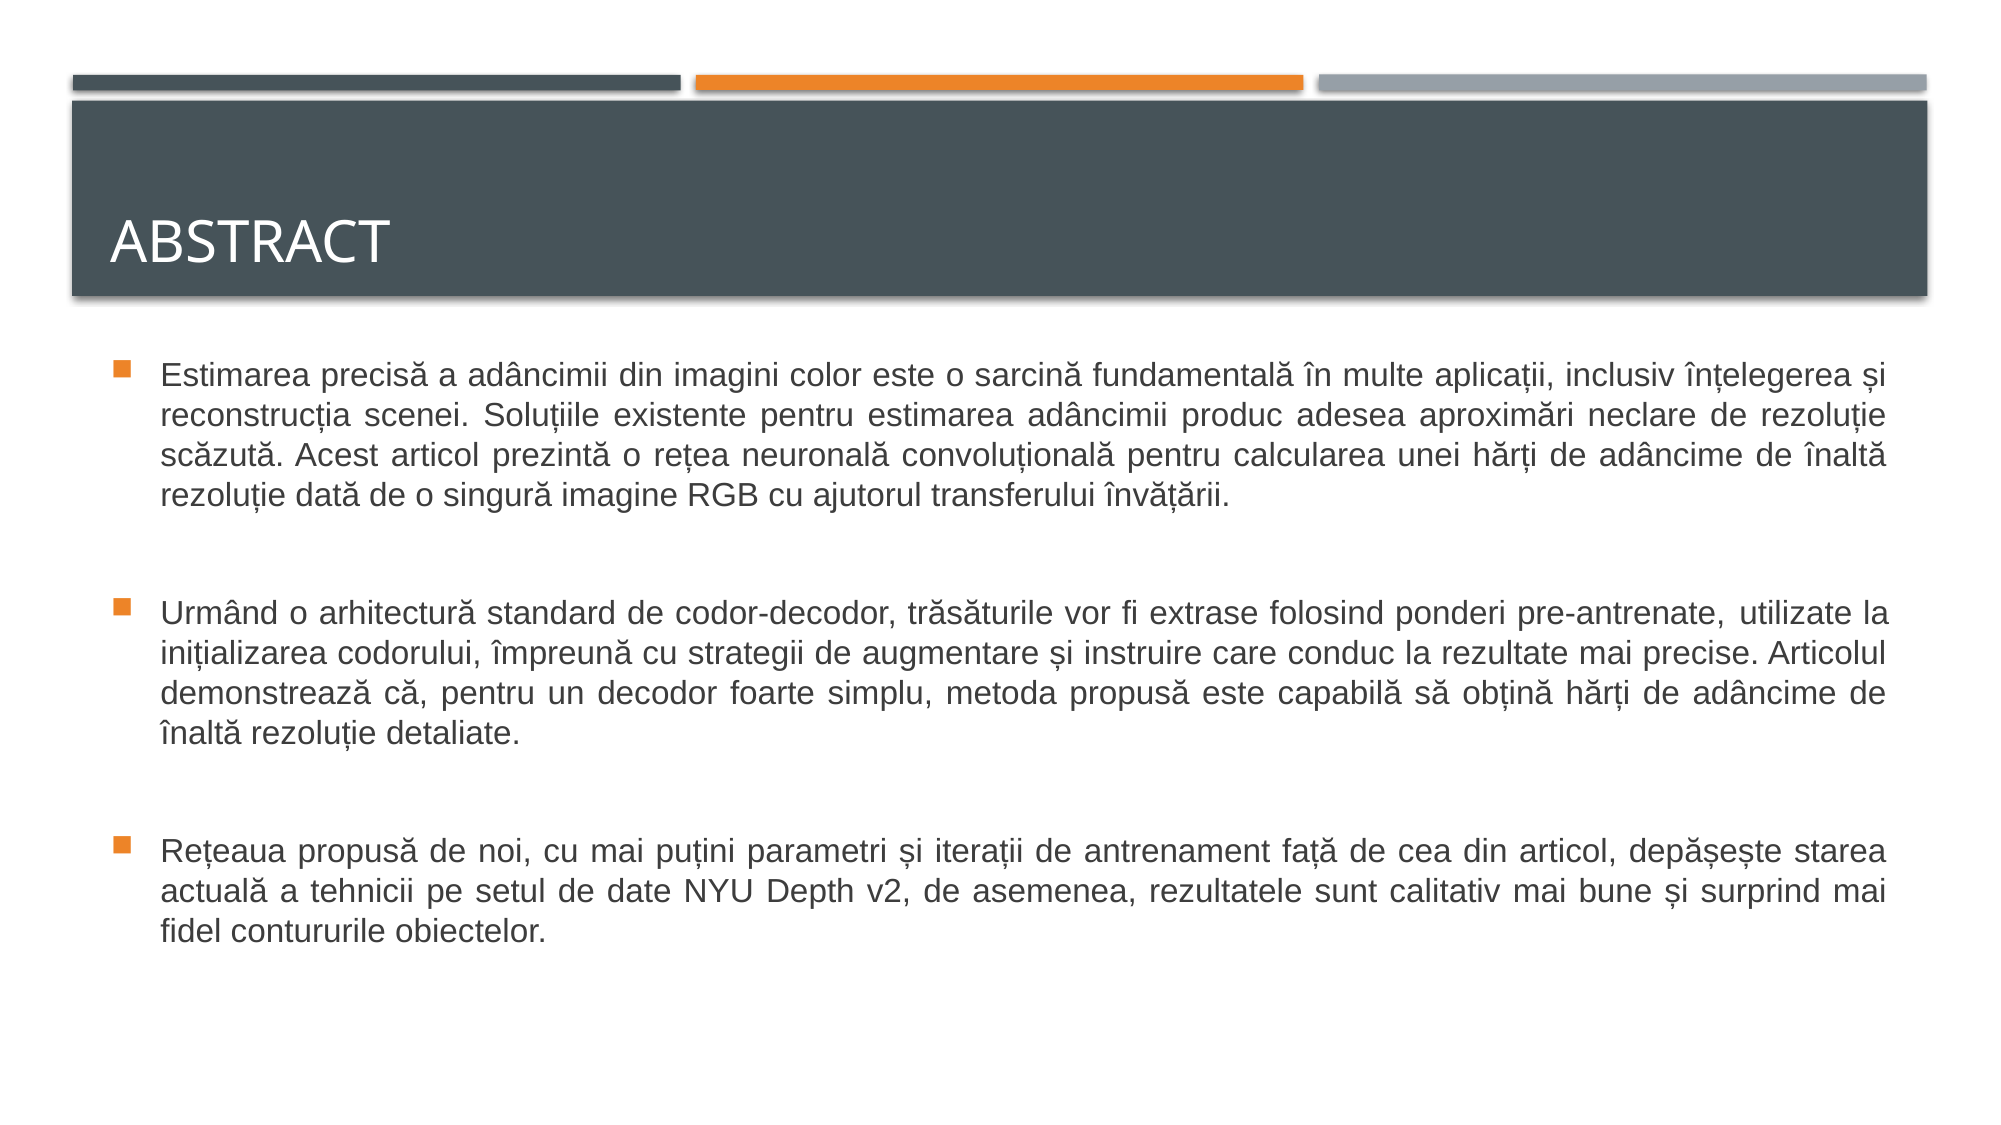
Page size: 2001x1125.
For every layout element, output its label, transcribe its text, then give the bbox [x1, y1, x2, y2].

title Abstract [95, 115, 1905, 282]
list Estimarea precisă a adâncimii din imagini color este o sarcină fundamentală în multe aplicații, inclusiv înțelegerea și reconstrucția scenei. Soluțiile existente pentru estimarea adâncimii produc adesea aproximări neclare de rezoluție scăzută. Acest articol prezintă o rețea neuronală convoluțională pentru calcularea unei hărți de adâncime de înaltă rezoluție dată de o singură imagine RGB cu ajutorul transferului învățării. Urmând o arhitectură standard de codor-decodor, trăsăturile vor fi extrase folosind ponderi pre-antrenate, utilizate la inițializarea codorului, împreună cu strategii de augmentare și instruire care conduc la rezultate mai precise. Articolul demonstrează că, pentru un decodor foarte simplu, metoda propusă este capabilă să obțină hărți de adâncime de înaltă rezoluție detaliate. Rețeaua propusă de noi, cu mai puțini parametri și iterații de antrenament față de cea din articol, depășește starea actuală a tehnicii pe setul de date NYU Depth v2, de asemenea, rezultatele sunt calitativ mai bune și surprind mai fidel contururile obiectelor. [95, 357, 1905, 1010]
